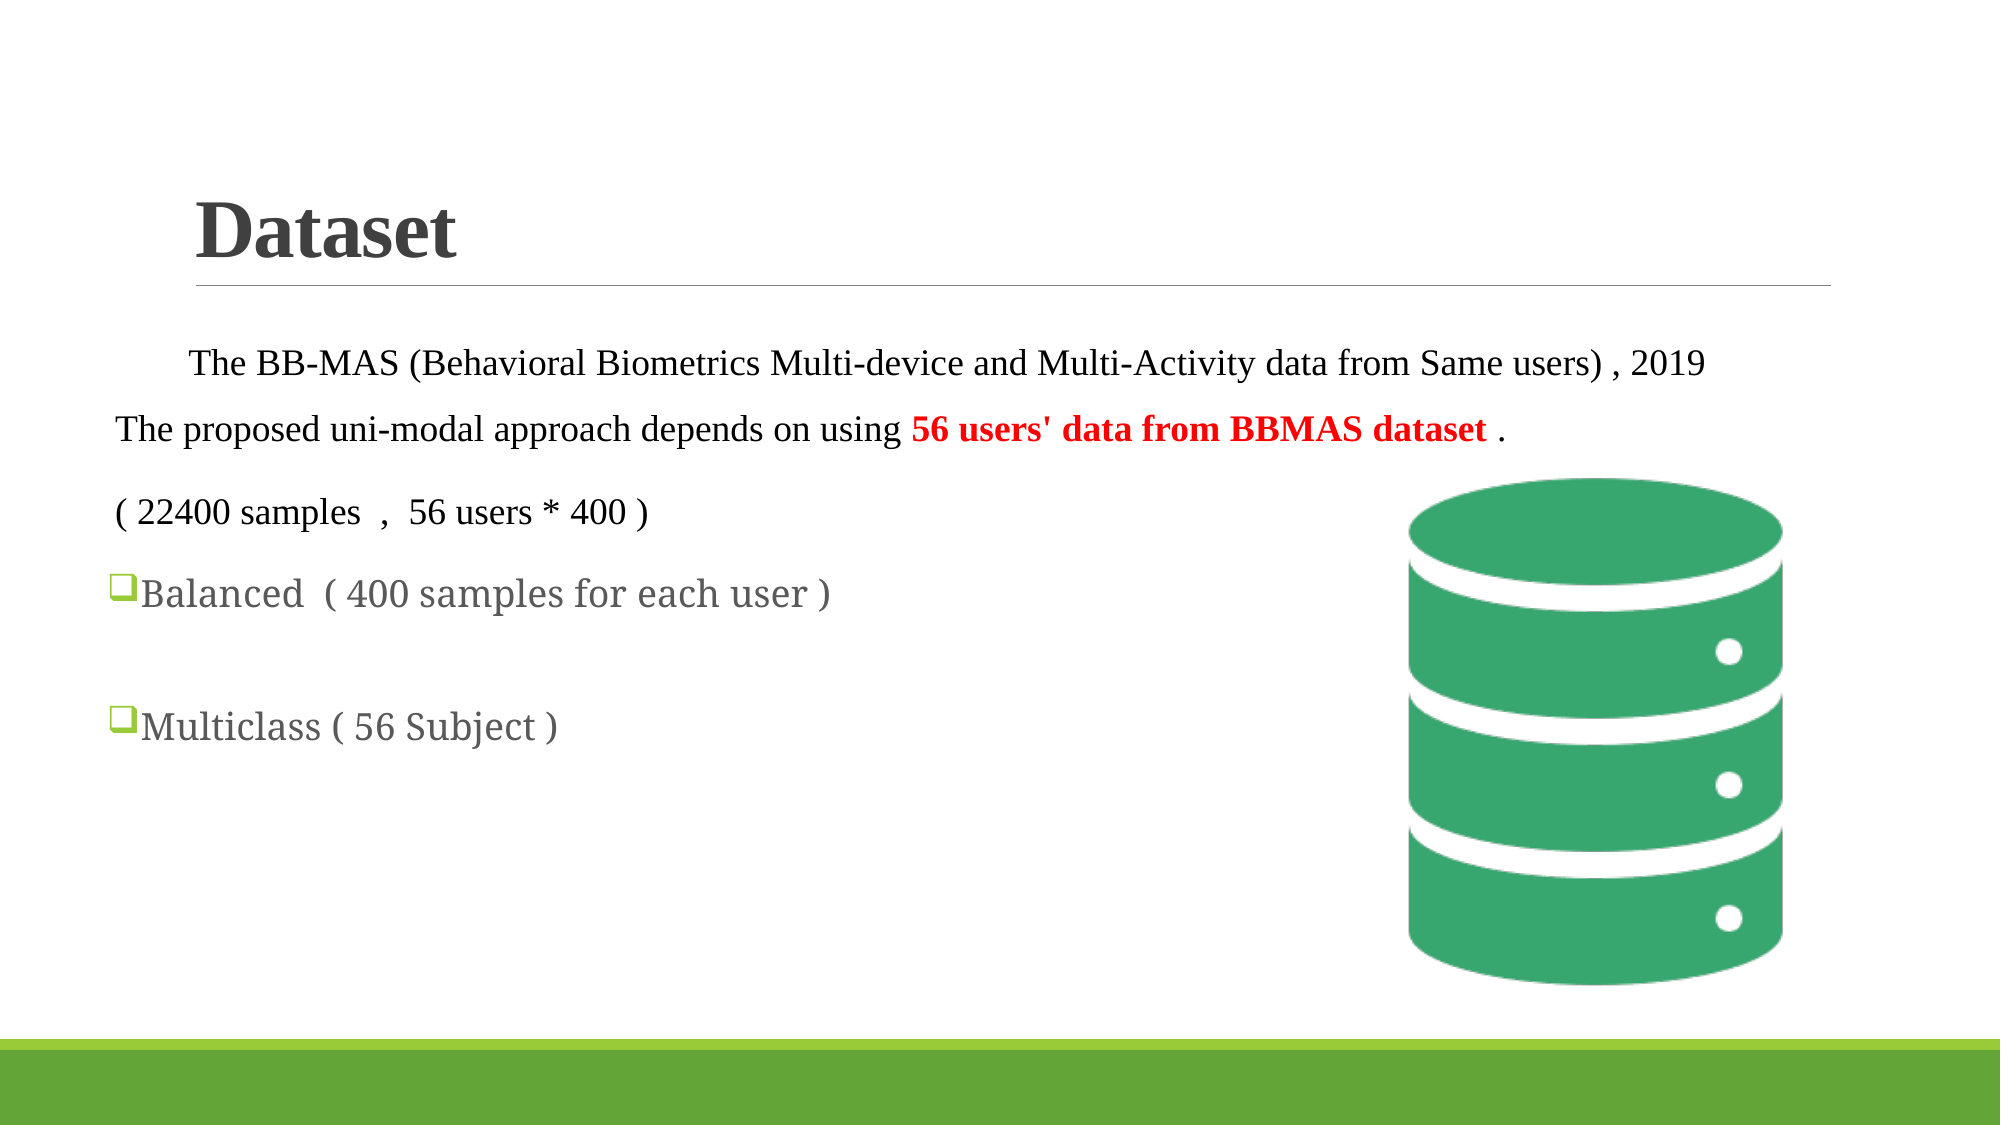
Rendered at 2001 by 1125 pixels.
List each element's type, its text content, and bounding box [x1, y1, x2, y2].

title Dataset [180, 47, 1830, 285]
picture [1276, 412, 1917, 1053]
list The BB-MAS (Behavioral Biometrics Multi-device and Multi-Activity data from Same users) , 2019 The proposed uni-modal approach depends on using 56 users' data from BBMAS dataset . ( 22400 samples , 56 users * 400 ) Balanced ( 400 samples for each user ) Multiclass ( 56 Subject ) [106, 335, 1757, 996]
